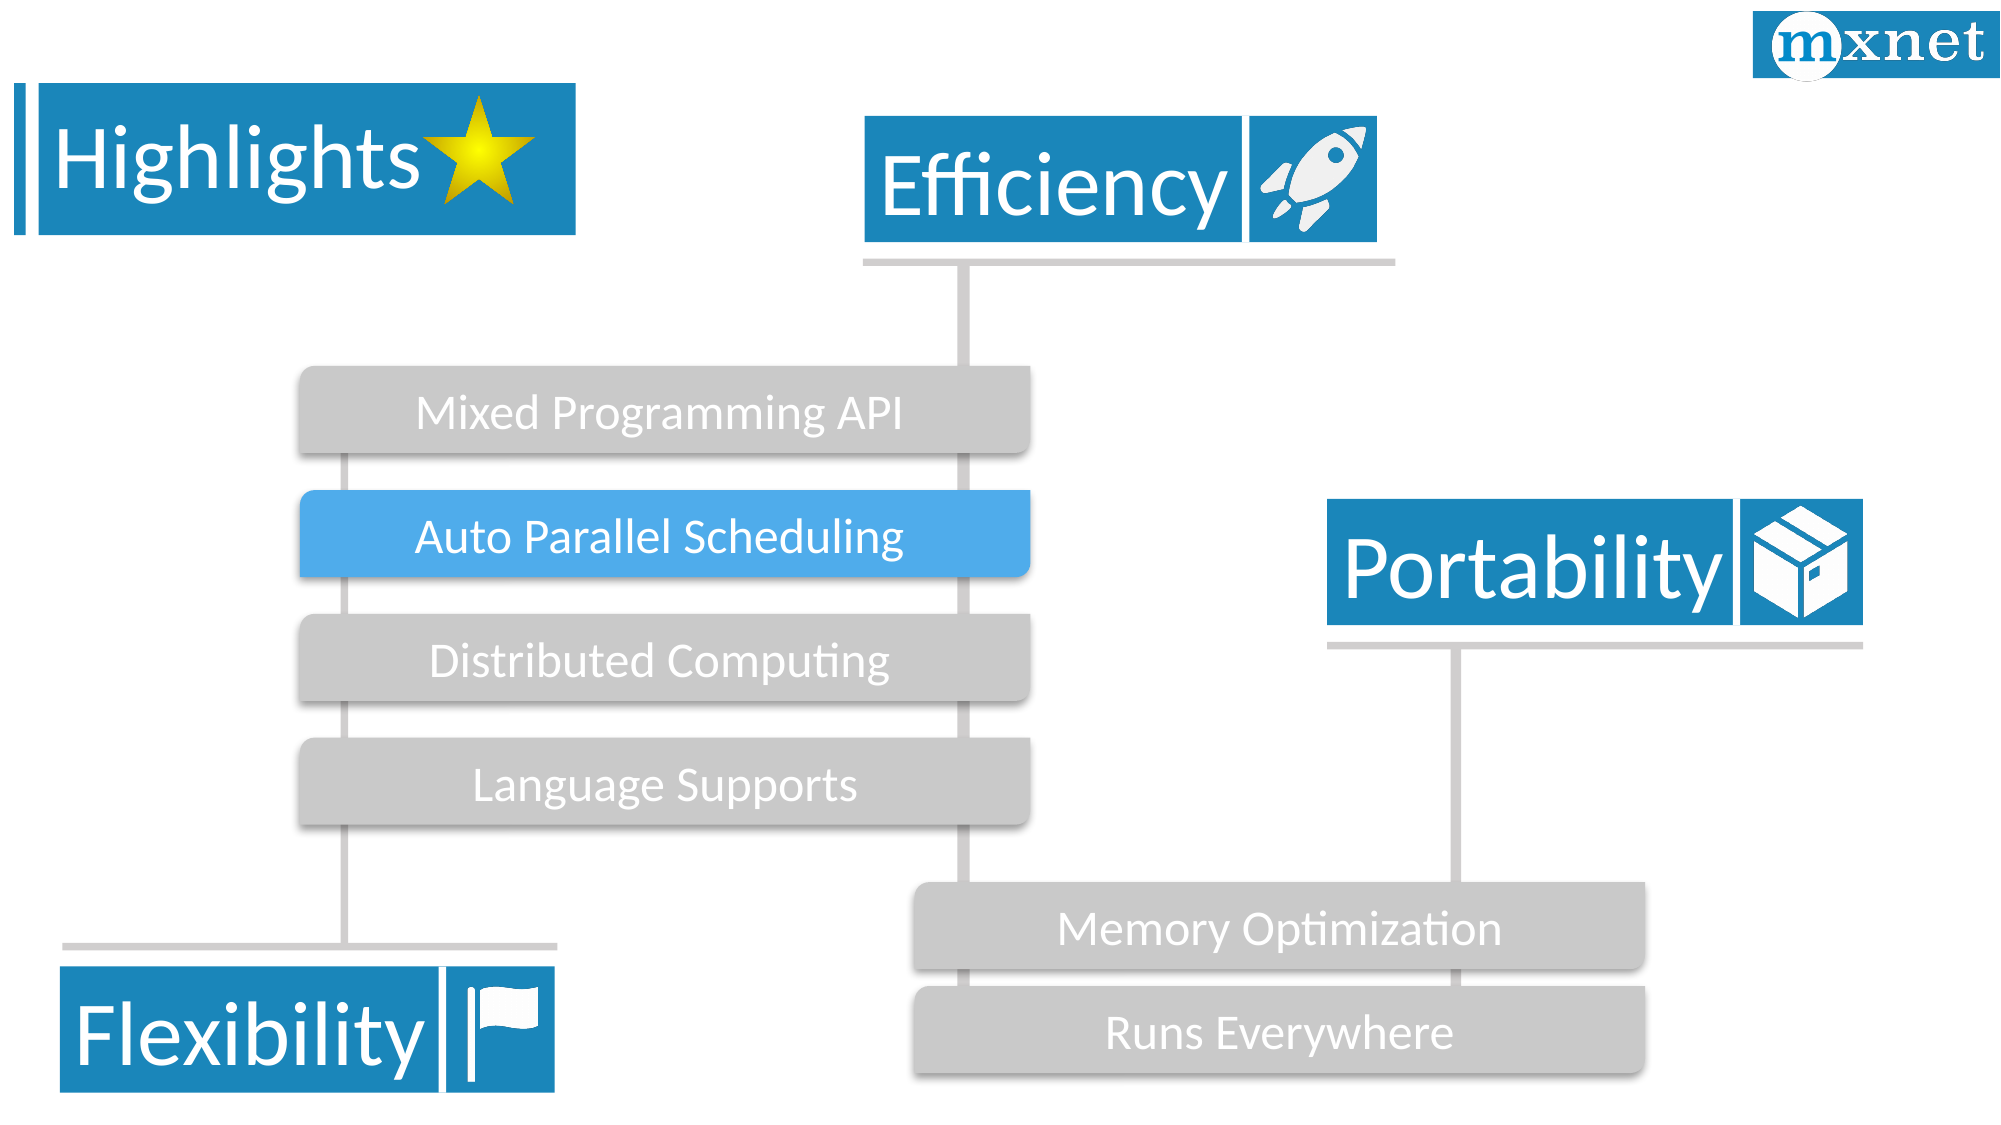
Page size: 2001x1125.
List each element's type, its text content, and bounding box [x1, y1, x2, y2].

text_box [1752, 10, 2000, 84]
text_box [862, 115, 1396, 267]
text_box [423, 95, 535, 205]
text_box [14, 83, 26, 236]
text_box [59, 966, 563, 1093]
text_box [1326, 493, 1869, 650]
text_box [957, 276, 970, 363]
text_box [62, 942, 558, 951]
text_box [914, 881, 1646, 1074]
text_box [299, 365, 1031, 825]
text_box [957, 836, 970, 880]
text_box Highlights [38, 83, 576, 236]
text_box [340, 836, 349, 942]
text_box [1450, 658, 1462, 880]
